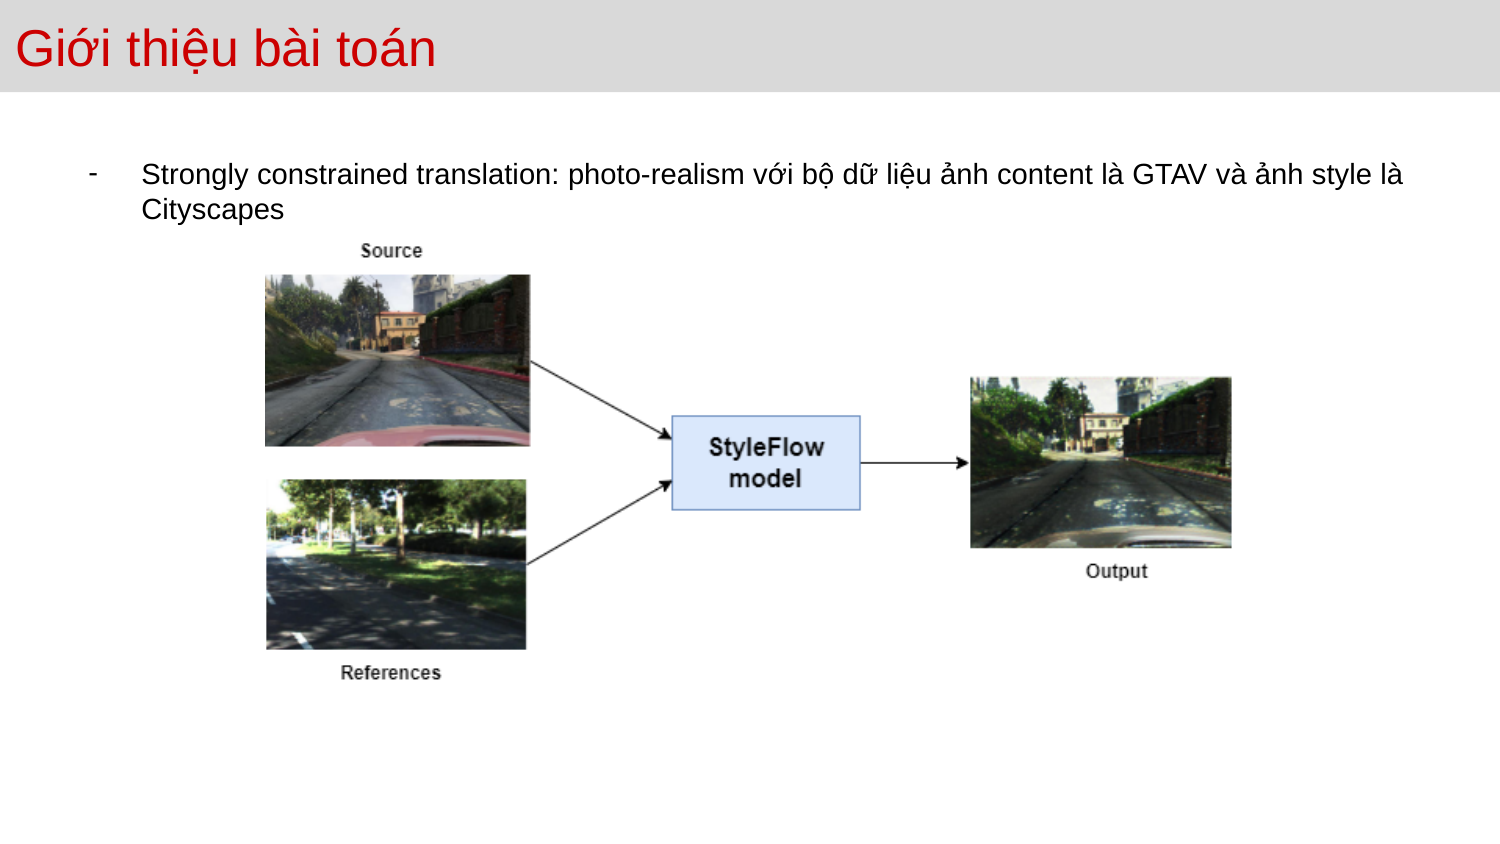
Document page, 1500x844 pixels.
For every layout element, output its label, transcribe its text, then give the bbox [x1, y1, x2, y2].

picture [265, 227, 1235, 701]
title Giới thiệu bài toán [0, 0, 1500, 93]
text_box Strongly constrained translation: photo-realism với bộ dữ liệu ảnh content là GTAV và ảnh style là Cityscapes [51, 139, 1446, 240]
